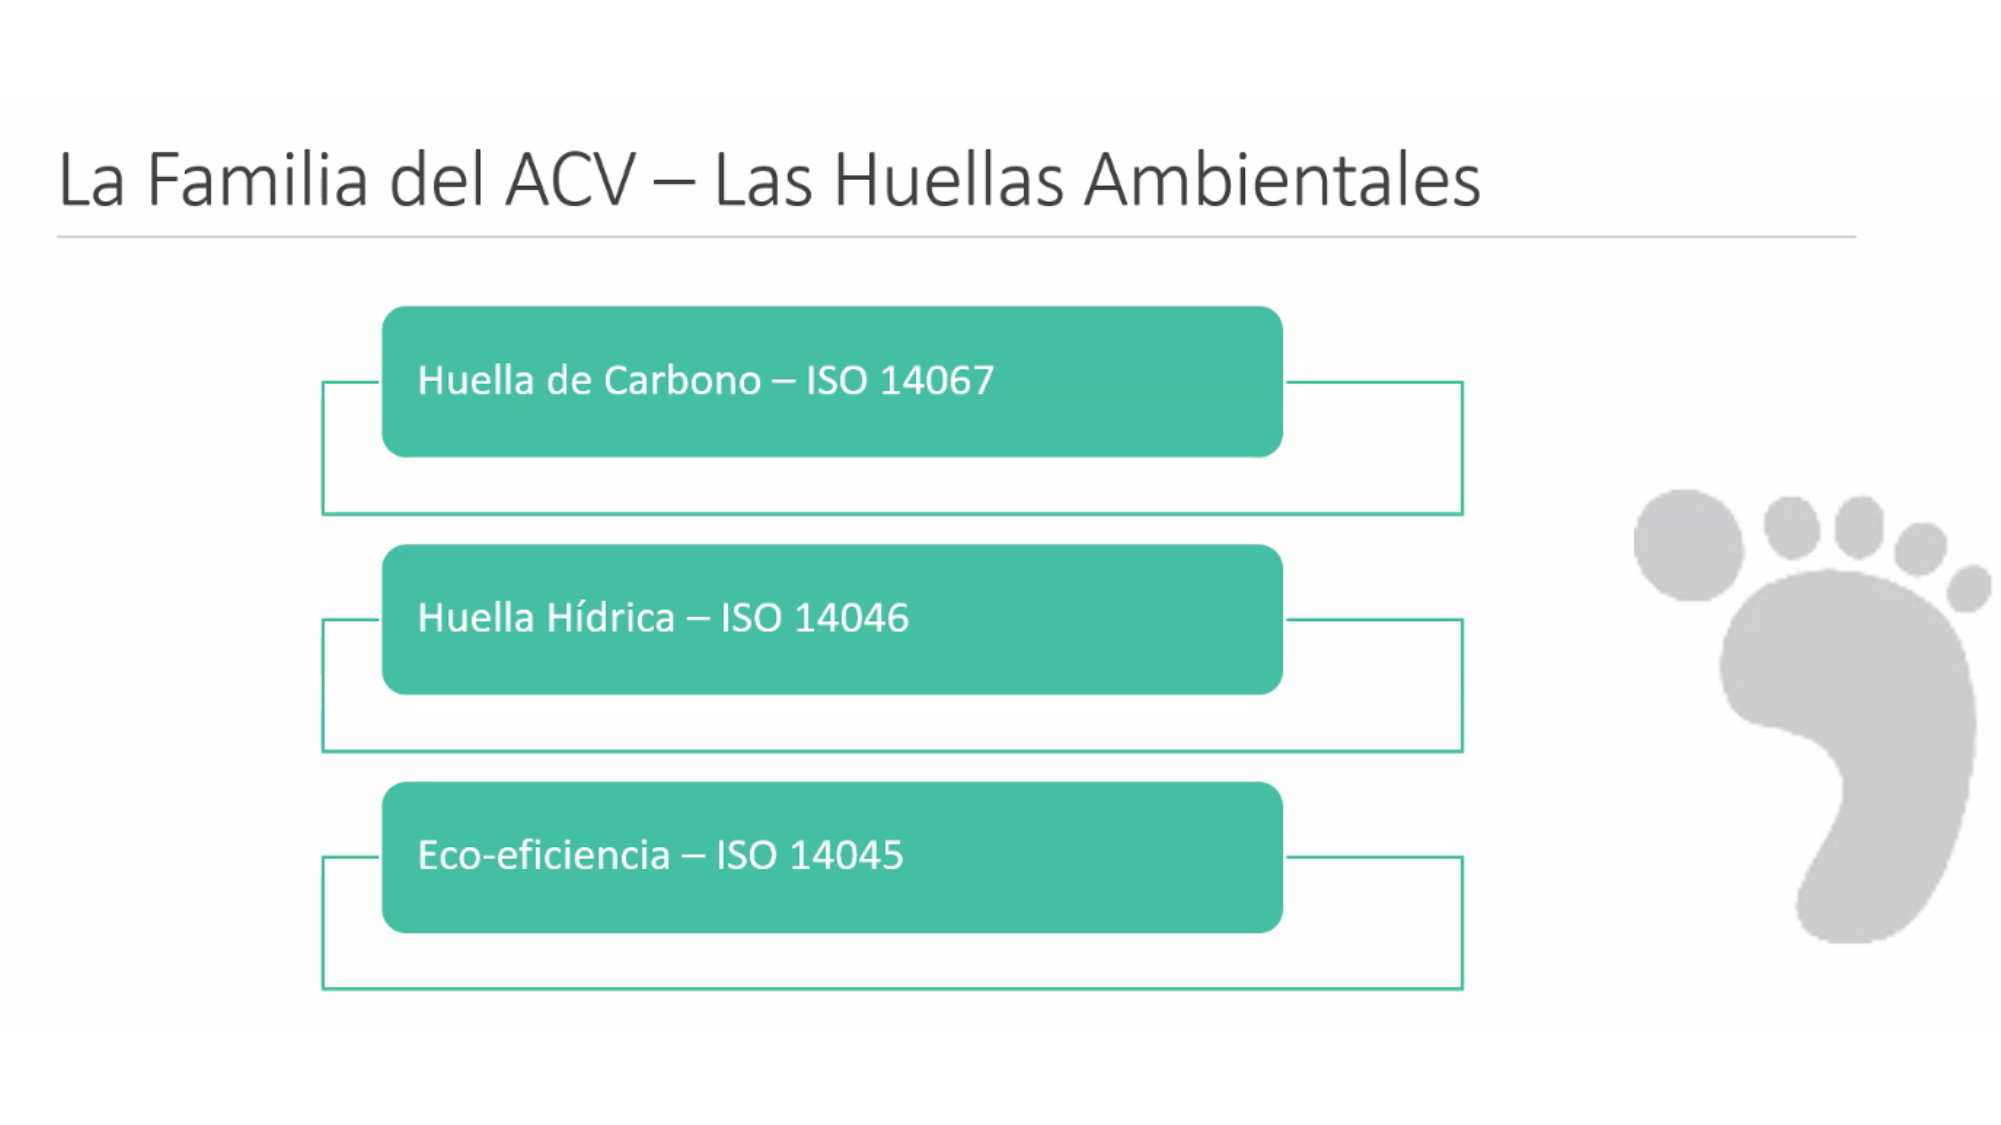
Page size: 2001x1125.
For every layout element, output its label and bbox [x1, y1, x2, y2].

picture [0, 94, 2000, 1031]
